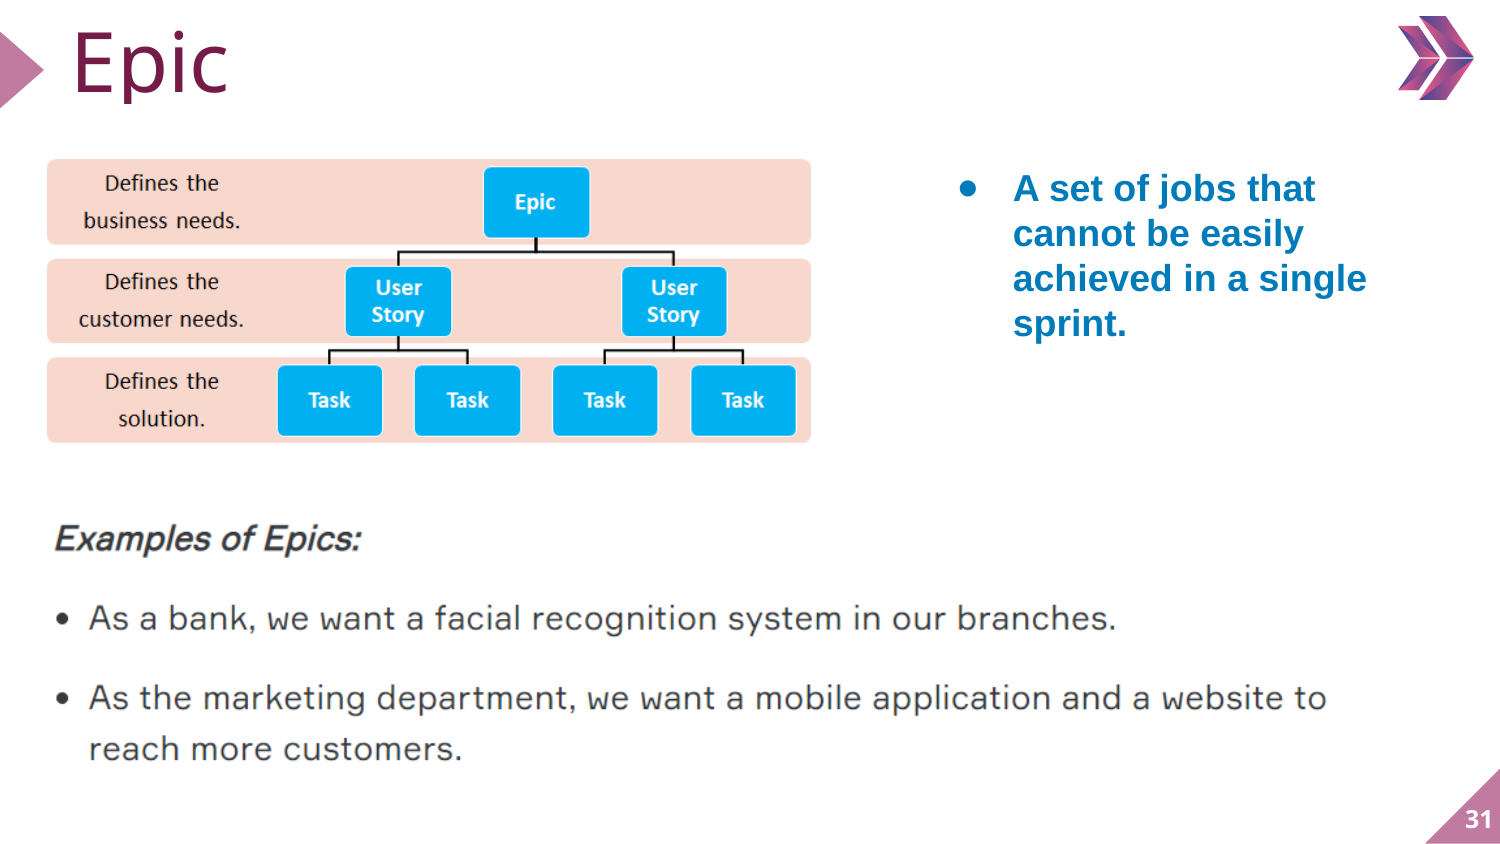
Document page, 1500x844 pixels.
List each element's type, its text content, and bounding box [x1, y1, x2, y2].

text_box A set of jobs that cannot be easily achieved in a single sprint. [922, 148, 1462, 344]
picture [24, 104, 1394, 802]
picture [1398, 16, 1474, 100]
slide_number ‹#› [1418, 760, 1494, 838]
text_box Epic [70, 28, 1341, 132]
